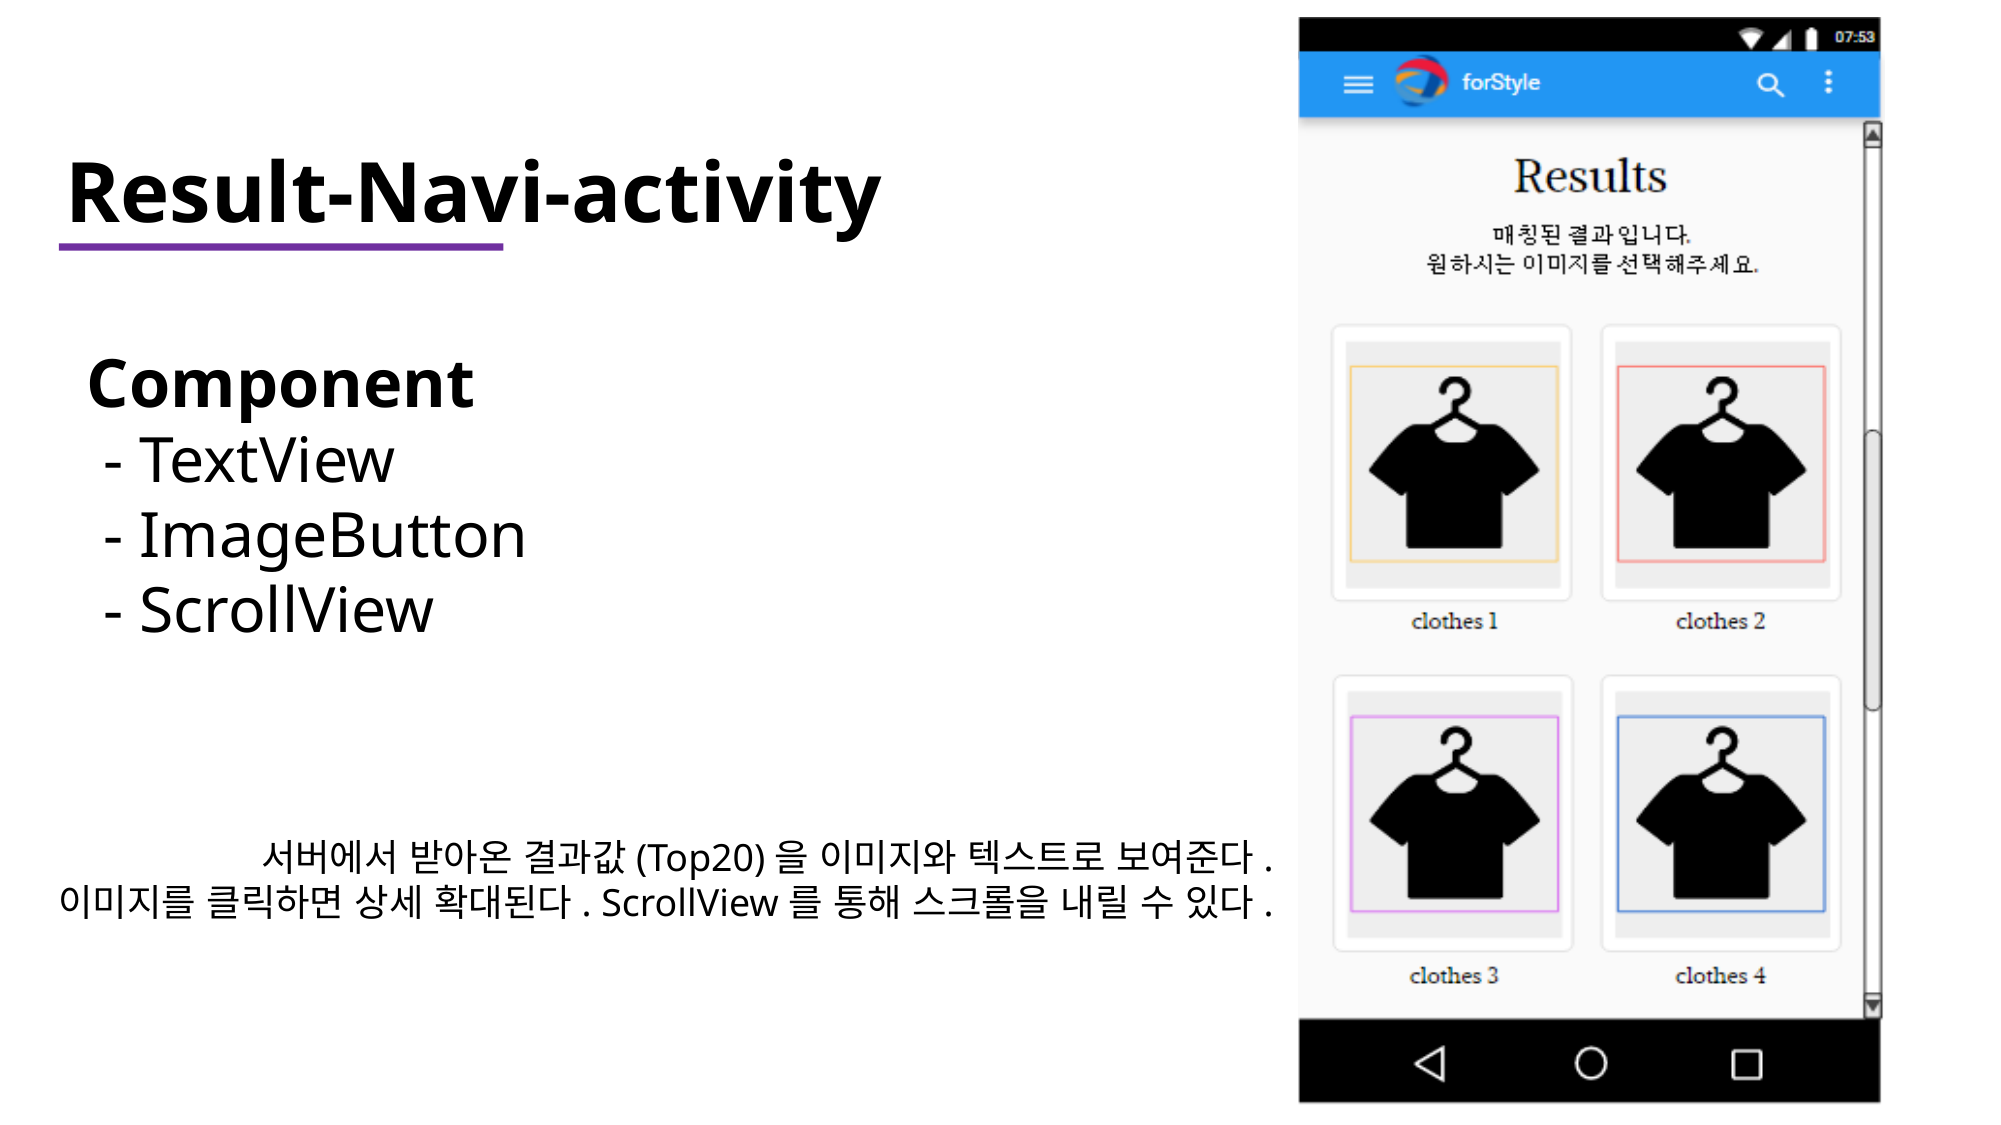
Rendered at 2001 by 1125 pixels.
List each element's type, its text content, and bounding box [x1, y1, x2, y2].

picture [1298, 17, 1885, 1108]
text_box [58, 242, 504, 252]
text_box Component - TextView - ImageButton - ScrollView [72, 333, 545, 653]
text_box Result-Navi-activity [50, 131, 898, 247]
text_box 서버에서 받아온 결과값(Top20)을 이미지와 텍스트로 보여준다. 이미지를 클릭하면 상세 확대된다. ScrollView를 통해 스크롤을 내릴 수 있다. [43, 826, 1289, 931]
